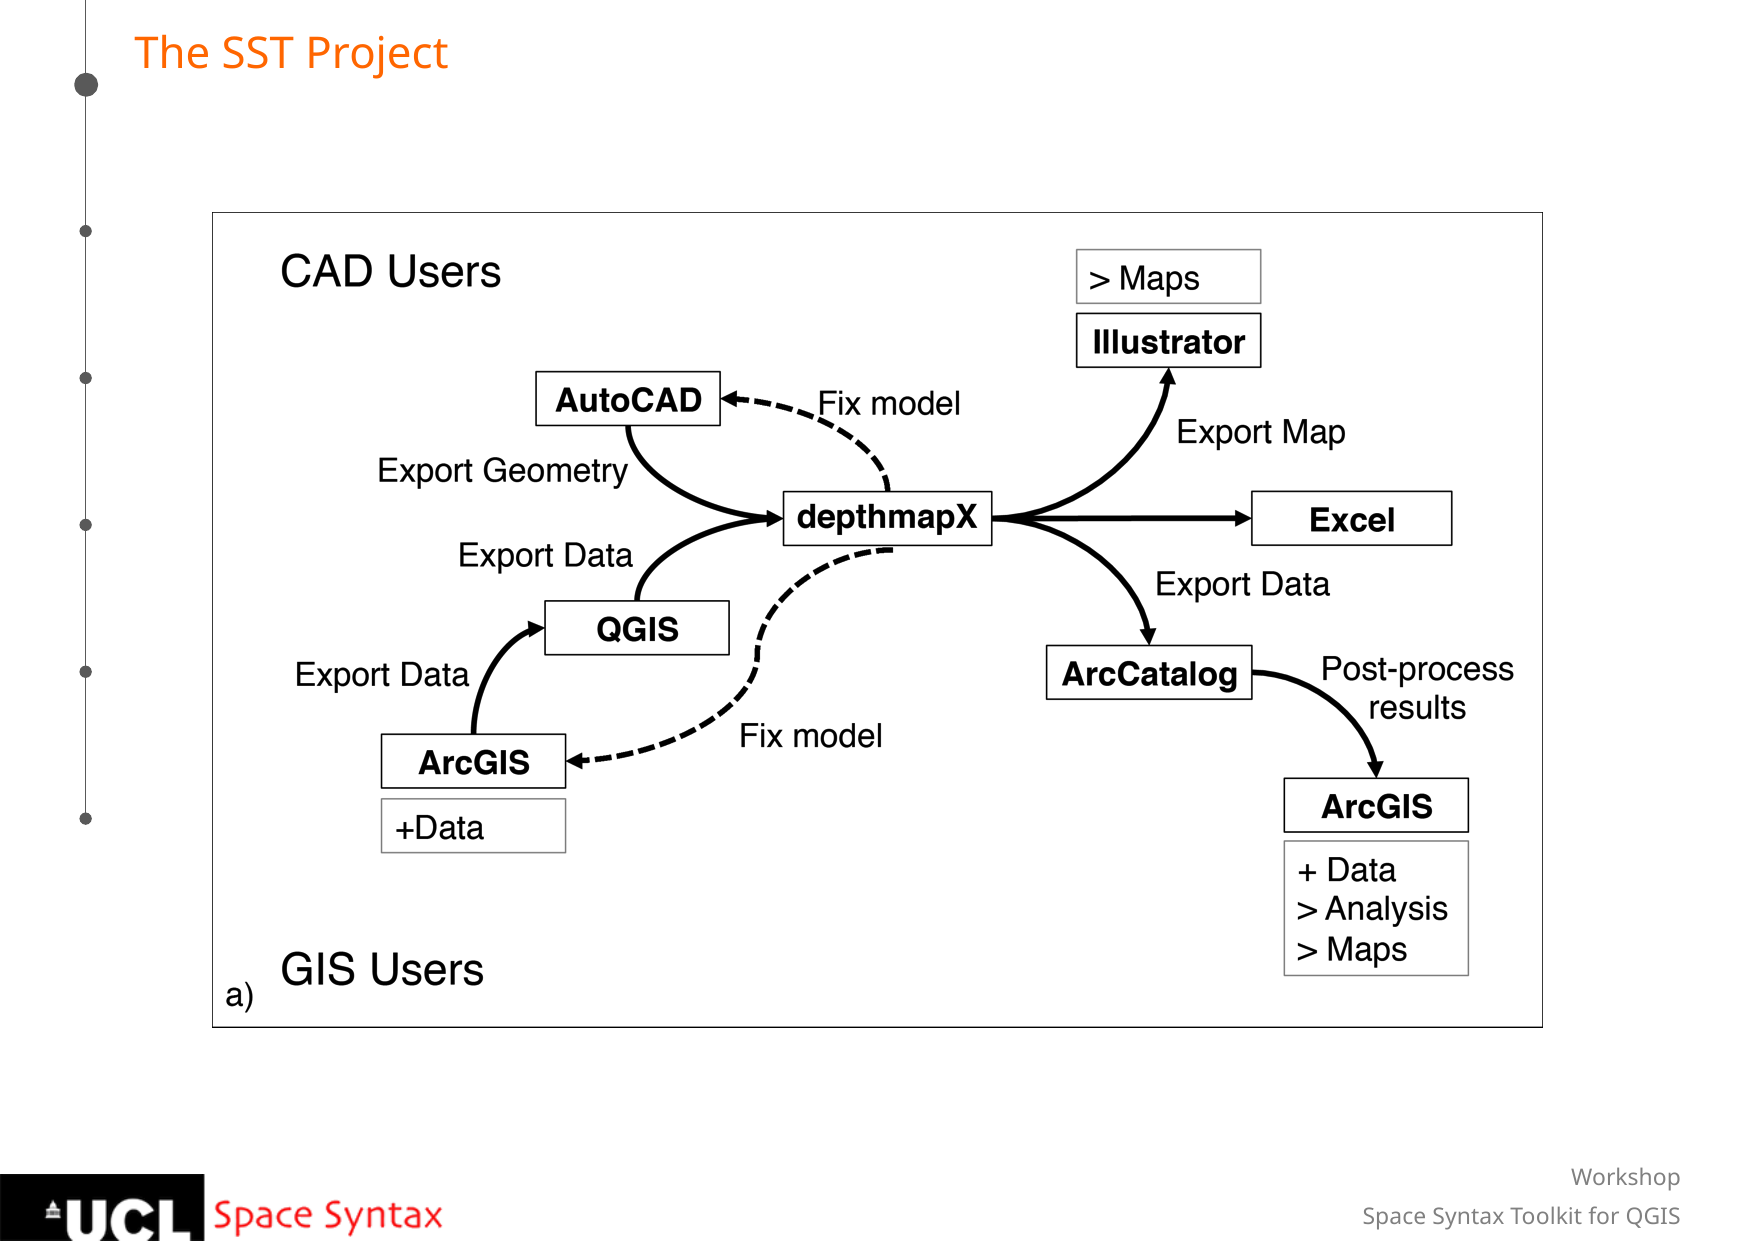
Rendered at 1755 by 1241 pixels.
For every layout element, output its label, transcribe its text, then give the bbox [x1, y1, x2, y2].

picture [211, 212, 1543, 1028]
picture [0, 1174, 528, 1241]
text_box [77, 75, 96, 94]
text_box The SST Project [119, 17, 1175, 85]
